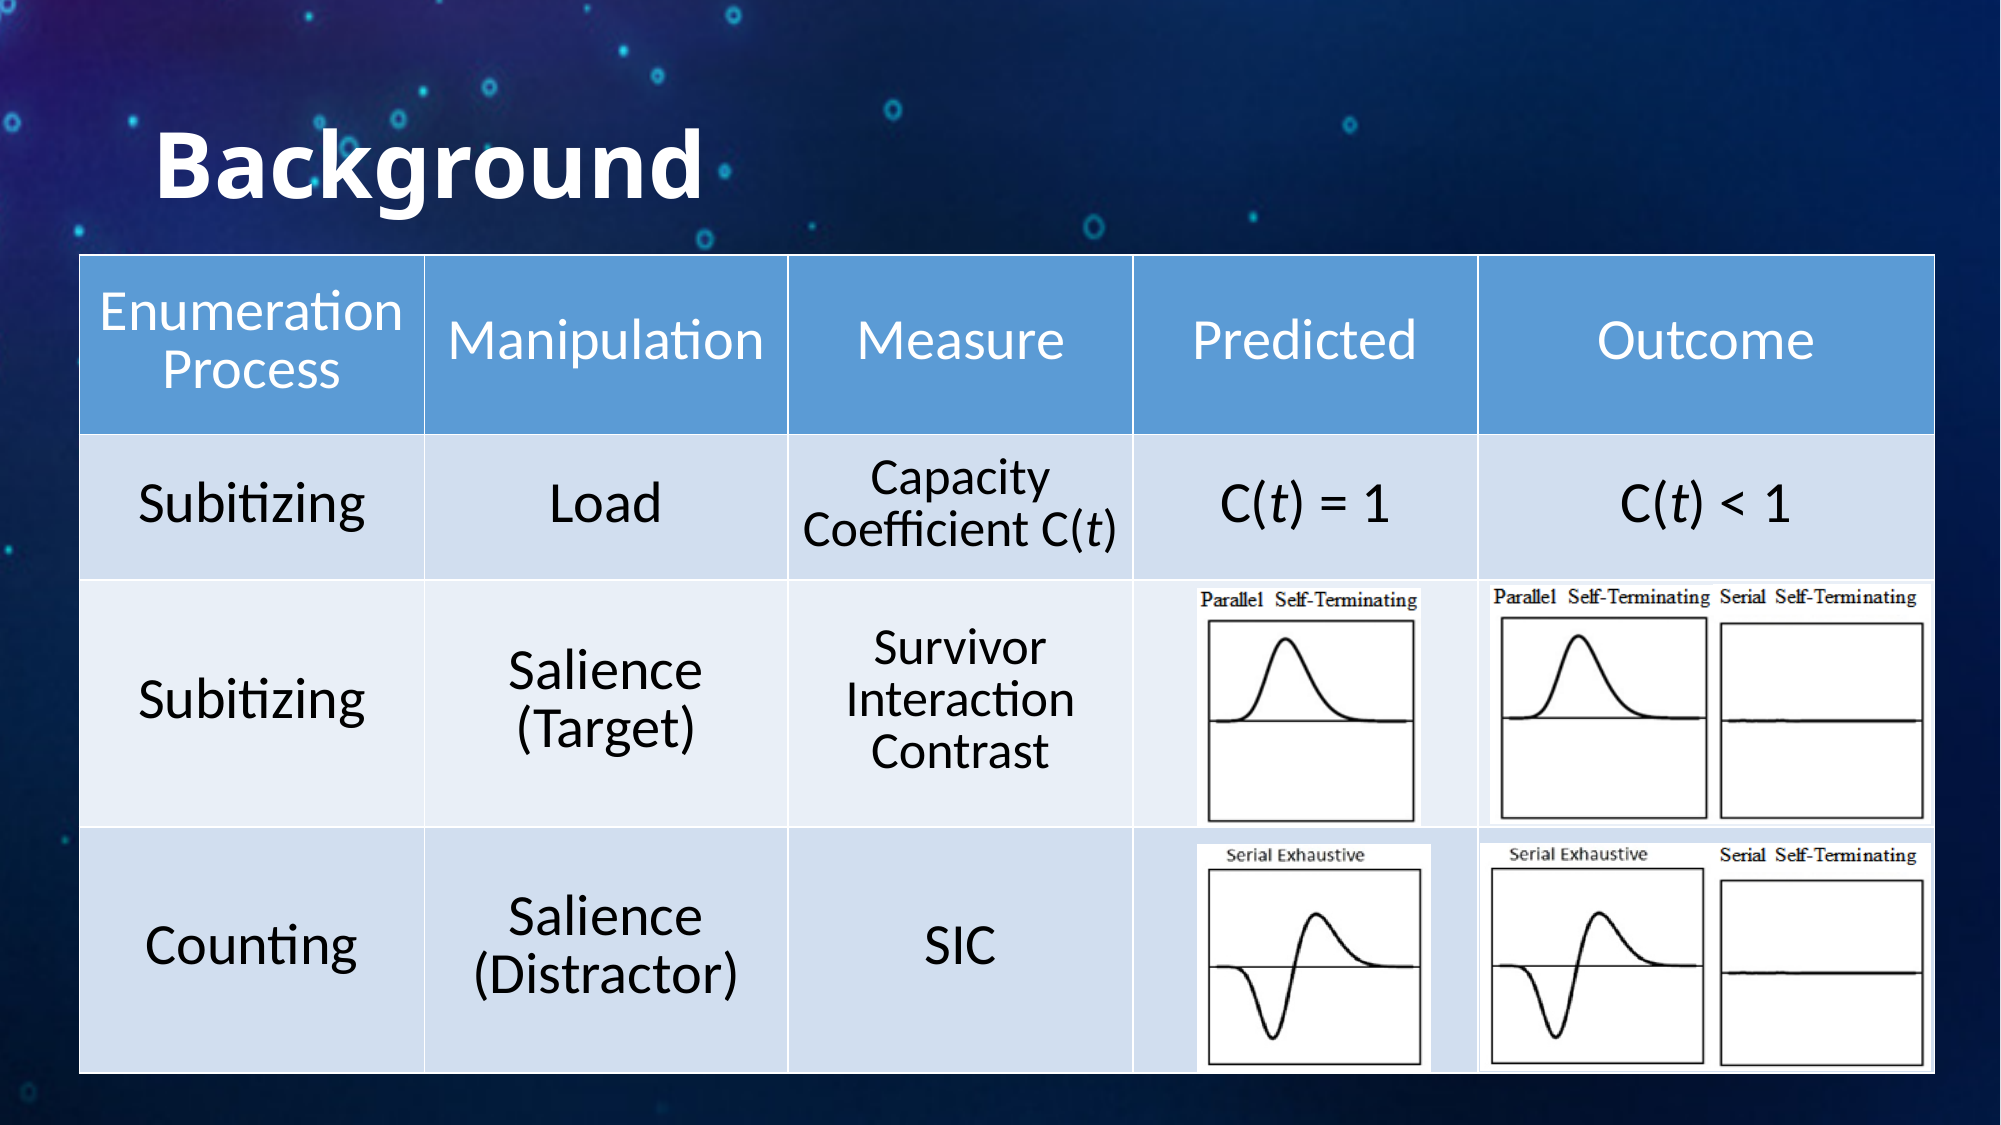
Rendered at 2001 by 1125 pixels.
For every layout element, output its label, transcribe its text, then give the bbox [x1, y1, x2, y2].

table_header Measure [789, 256, 1132, 434]
table_cell Subitizing [80, 435, 424, 579]
title Background [137, 59, 1863, 254]
table_cell Load [425, 435, 787, 579]
table_cell Salience (Distractor) [425, 828, 787, 1072]
table_cell [1479, 828, 1934, 1072]
table_cell Subitizing [80, 581, 424, 826]
table_cell Salience (Target) [425, 581, 787, 826]
table_cell [1479, 581, 1934, 826]
table_cell C(t) = 1 [1134, 435, 1477, 579]
table_cell Counting [80, 828, 424, 1072]
table_header Enumeration Process [80, 256, 424, 434]
table_cell SIC [789, 828, 1132, 1072]
table_cell Capacity Coefficient C(t) [789, 435, 1132, 579]
table_header Outcome [1479, 256, 1934, 434]
table_cell [1134, 828, 1477, 1072]
picture [0, 0, 2001, 1125]
table_header Predicted [1134, 256, 1477, 434]
table_cell [1134, 581, 1477, 826]
table_header Manipulation [425, 256, 787, 434]
table_cell Survivor Interaction Contrast [789, 581, 1132, 826]
table_cell C(t) < 1 [1479, 435, 1934, 579]
